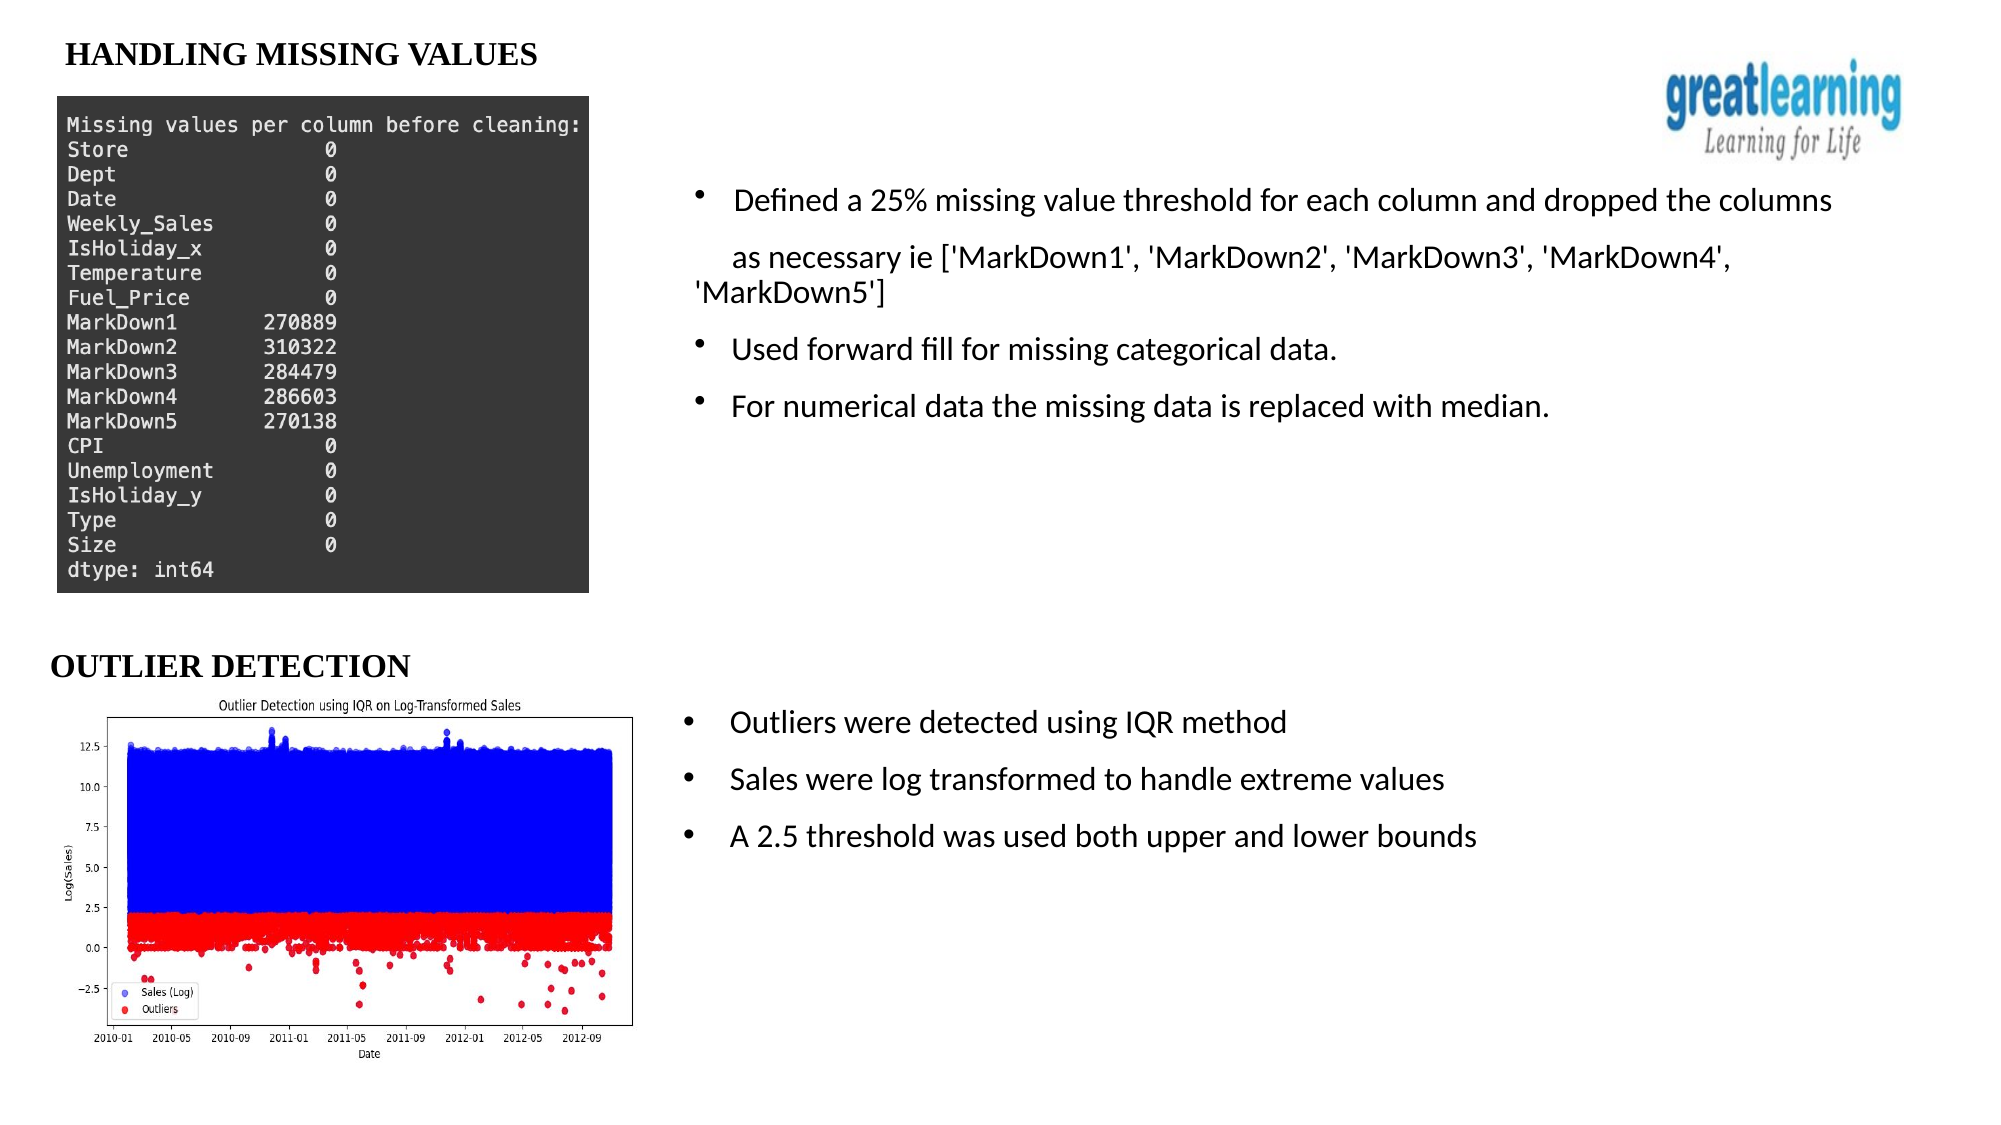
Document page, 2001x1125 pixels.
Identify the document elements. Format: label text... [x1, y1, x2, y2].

text_box Defined a 25% missing value threshold for each column and dropped the columns as necessary ie ['MarkDown1', 'MarkDown2', 'MarkDown3', 'MarkDown4', 'MarkDown5'] Used forward fill for missing categorical data. For numerical data the missing data is replaced with median. [686, 175, 1902, 397]
text_box HANDLING MISSING VALUES [57, 24, 1799, 80]
picture [57, 691, 638, 1068]
text_box Outliers were detected using IQR method Sales were log transformed to handle extreme values ⁠A 2.5 threshold was used both upper and lower bounds [675, 697, 1841, 862]
text_box OUTLIER DETECTION [42, 636, 1784, 692]
picture [1662, 50, 1905, 164]
picture [57, 95, 590, 594]
